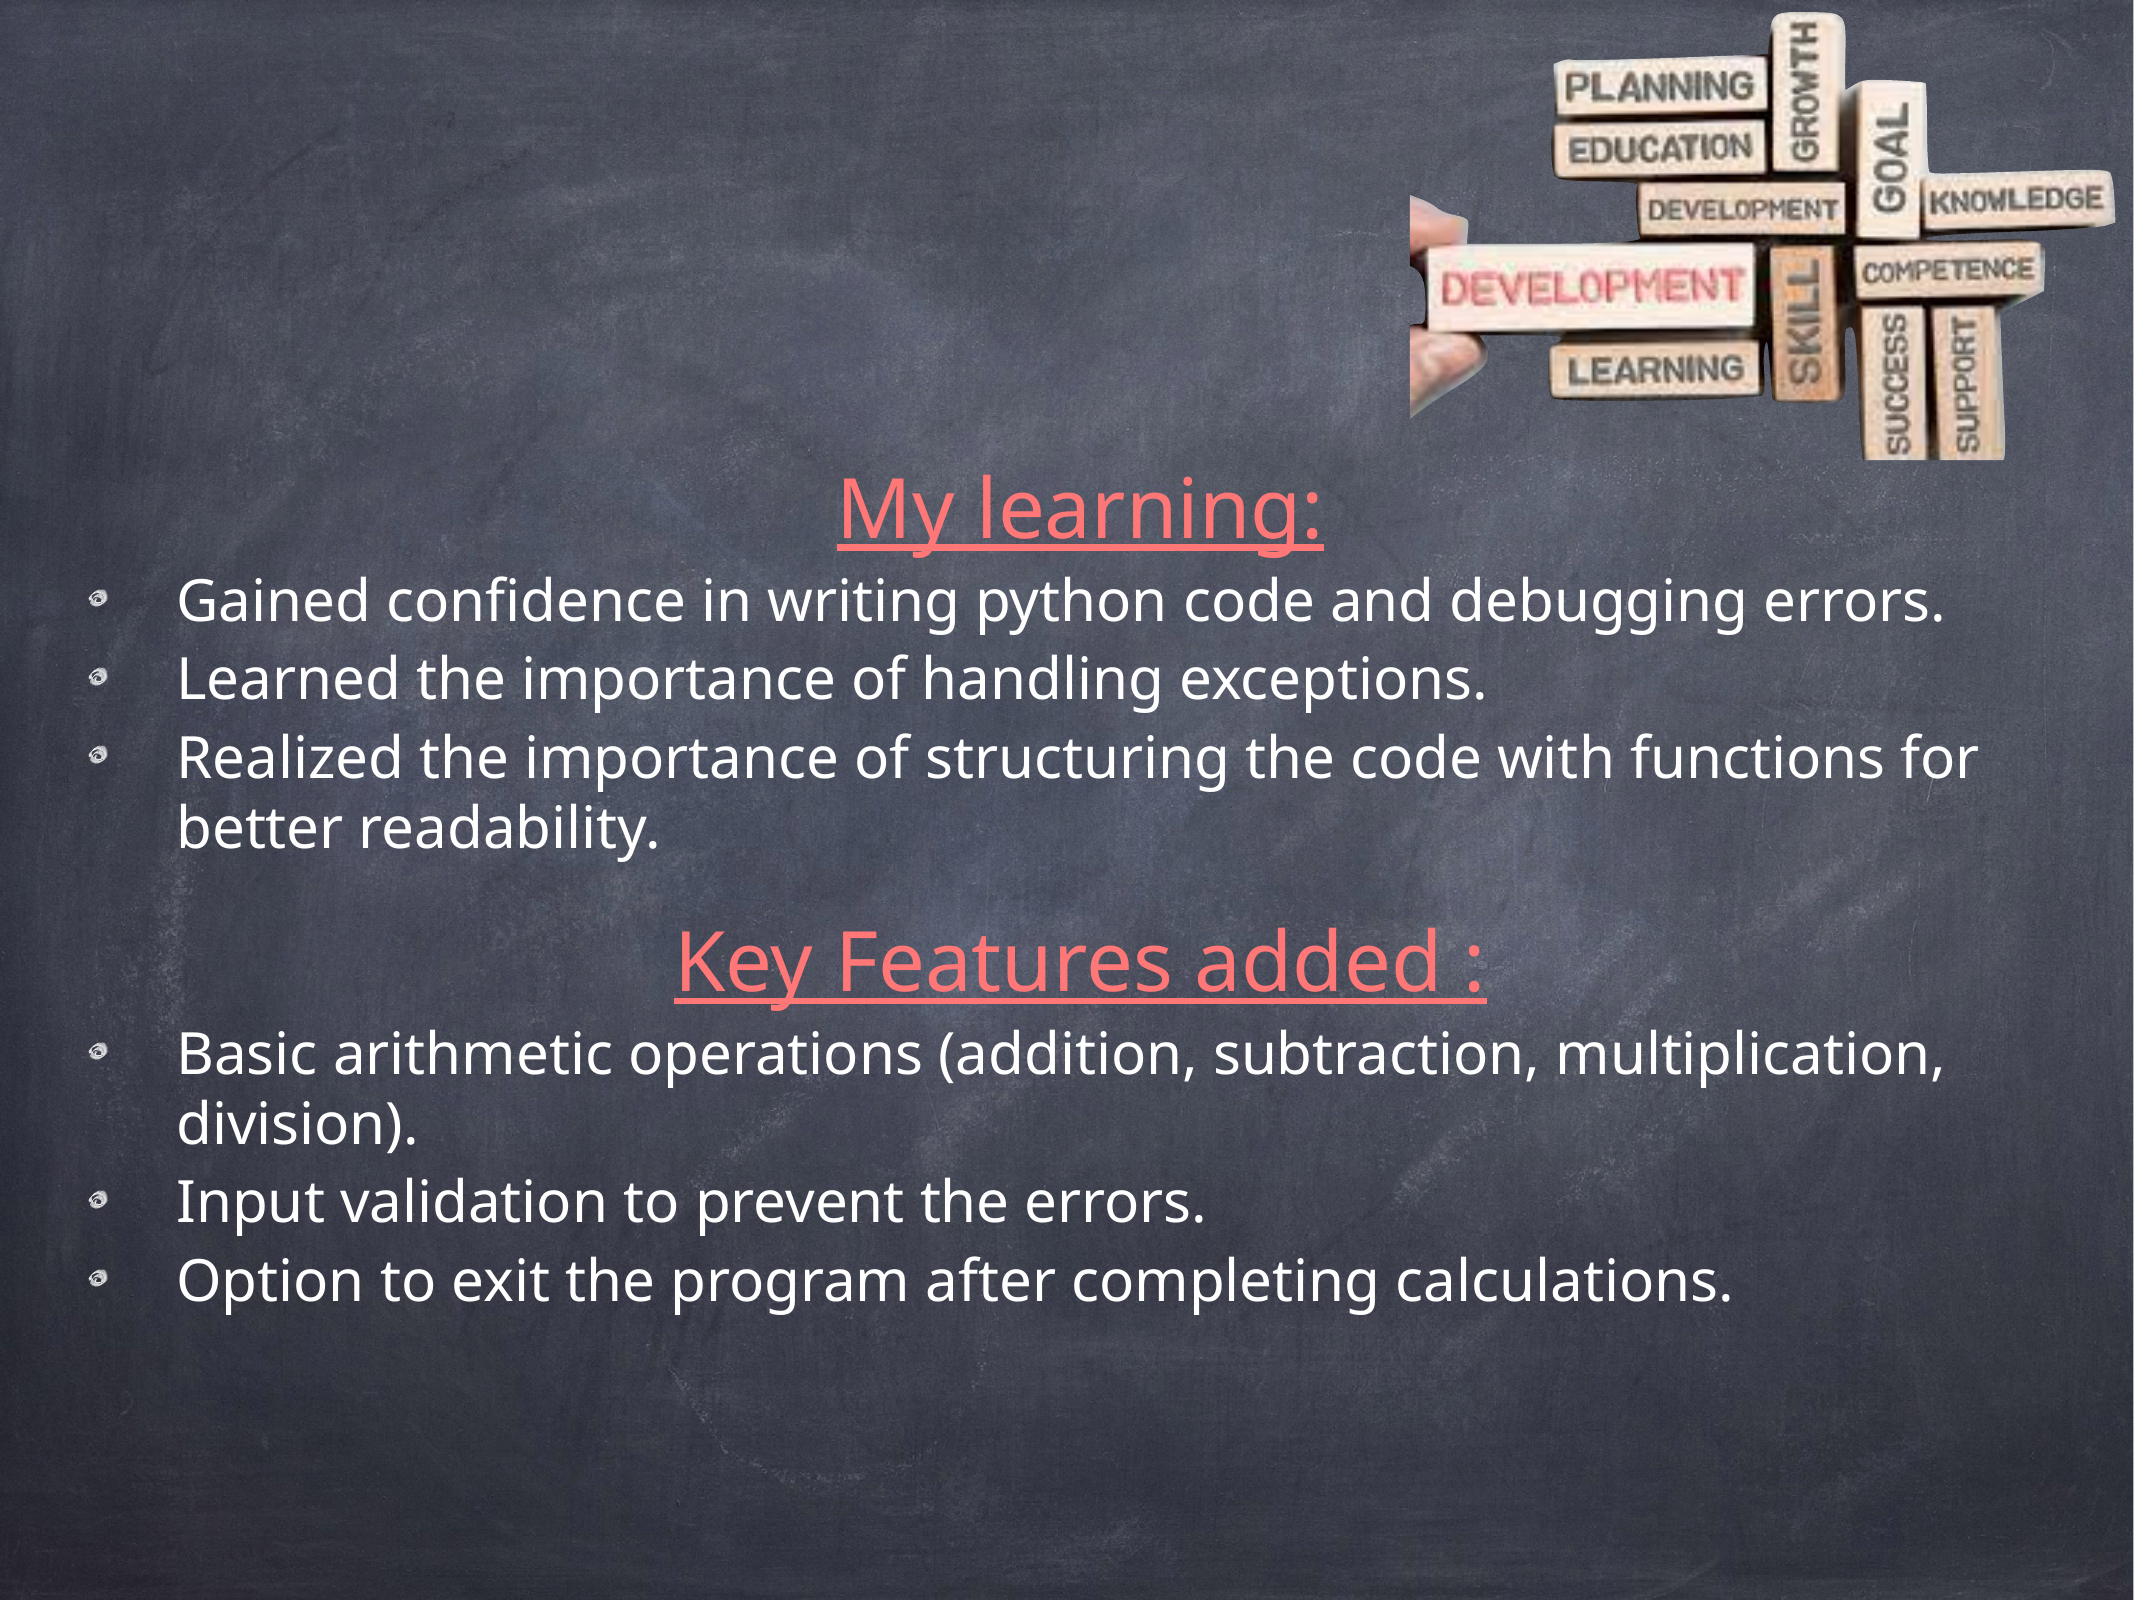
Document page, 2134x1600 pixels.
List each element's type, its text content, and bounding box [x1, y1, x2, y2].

picture [0, 0, 2134, 1600]
list My learning: Gained confidence in writing python code and debugging errors. Learned the importance of handling exceptions. Realized the importance of structuring the code with functions for better readability. Key Features added : Basic arithmetic operations (addition, subtraction, multiplication, division). Input validation to prevent the errors. Option to exit the program after completing calculations. [84, 179, 2099, 1589]
